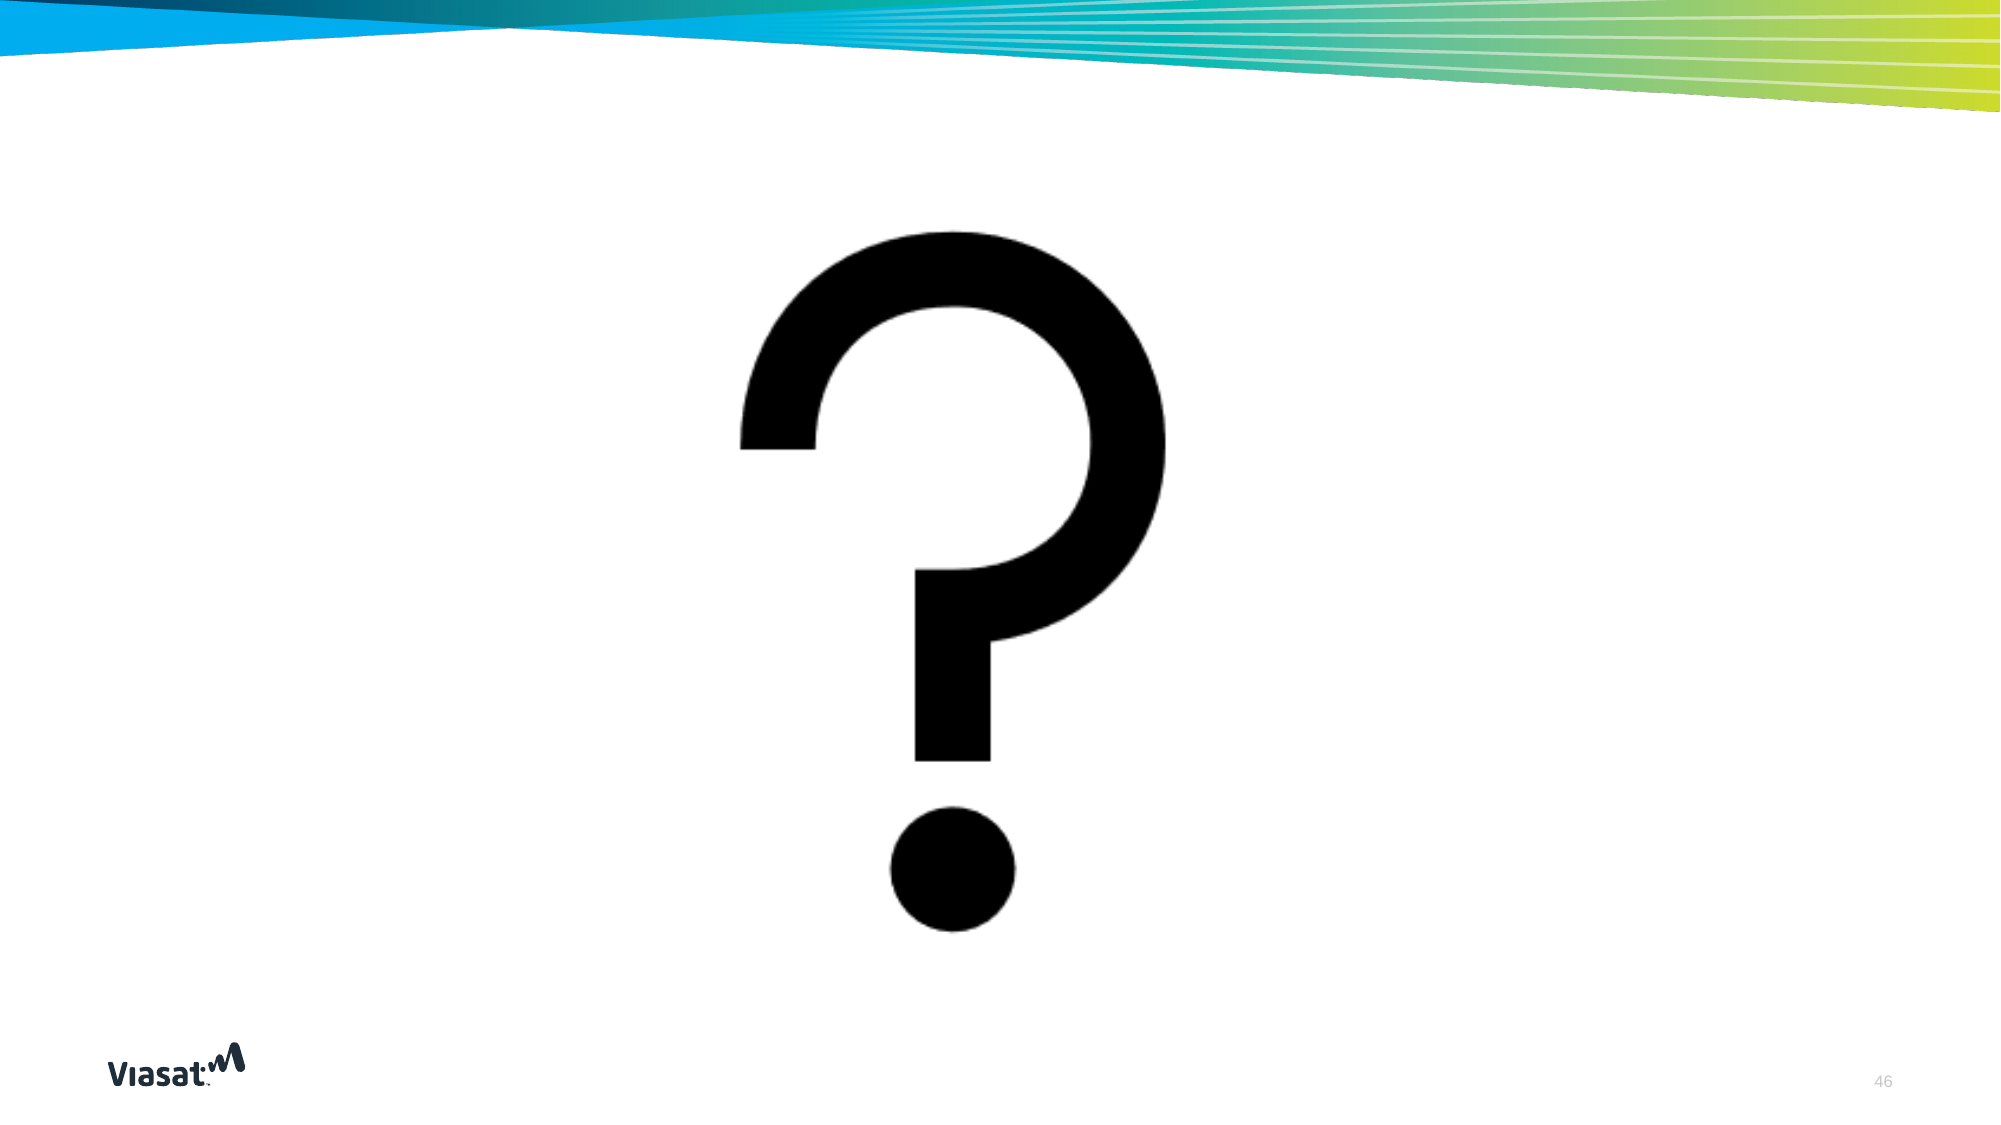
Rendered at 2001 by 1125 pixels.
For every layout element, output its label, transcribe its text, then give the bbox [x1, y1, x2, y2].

picture [499, 129, 1407, 1036]
picture [30, 0, 103, 4]
slide_number 46 [1811, 1063, 1908, 1097]
picture [0, 0, 2000, 112]
